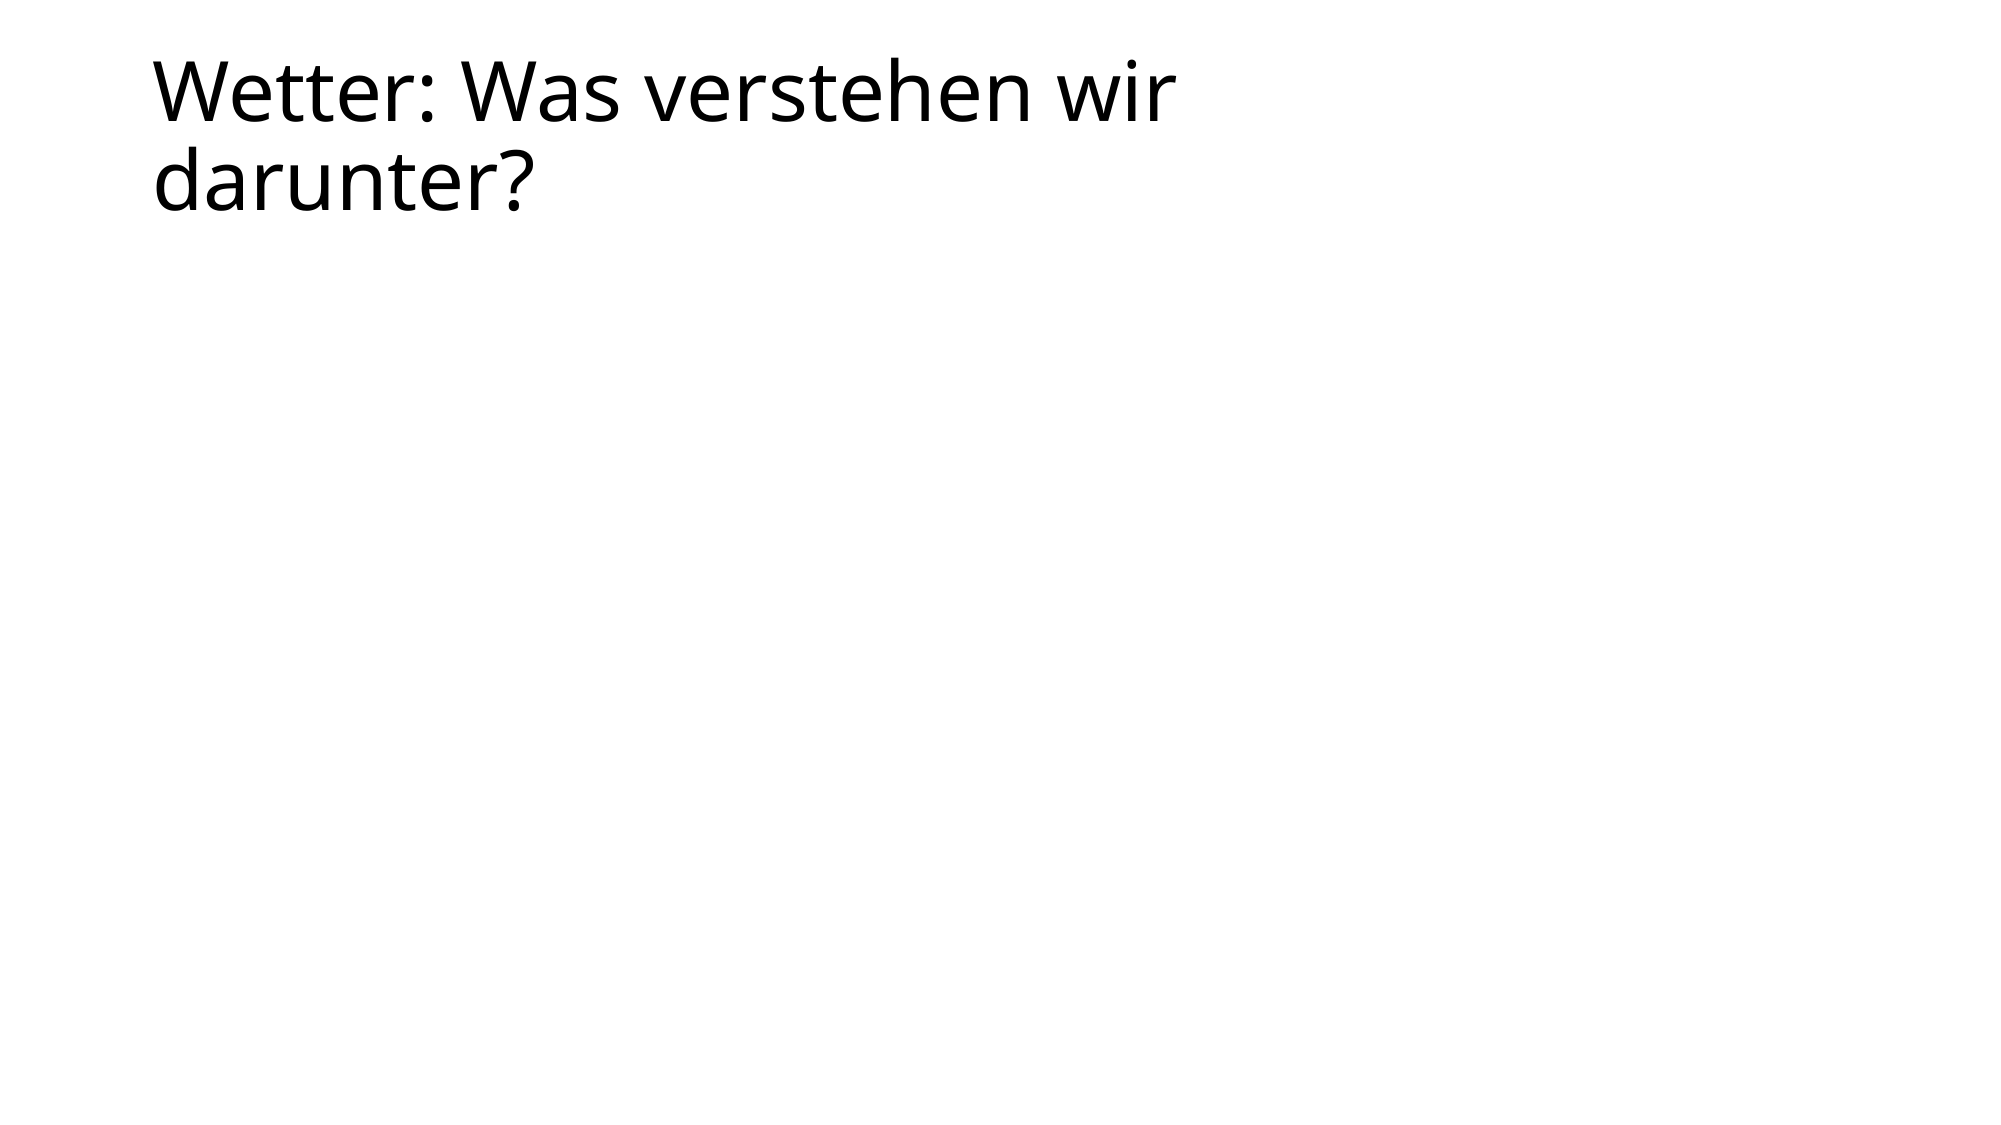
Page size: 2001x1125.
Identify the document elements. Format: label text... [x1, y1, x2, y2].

title Wetter: Was verstehen wir darunter? [137, 30, 1580, 248]
